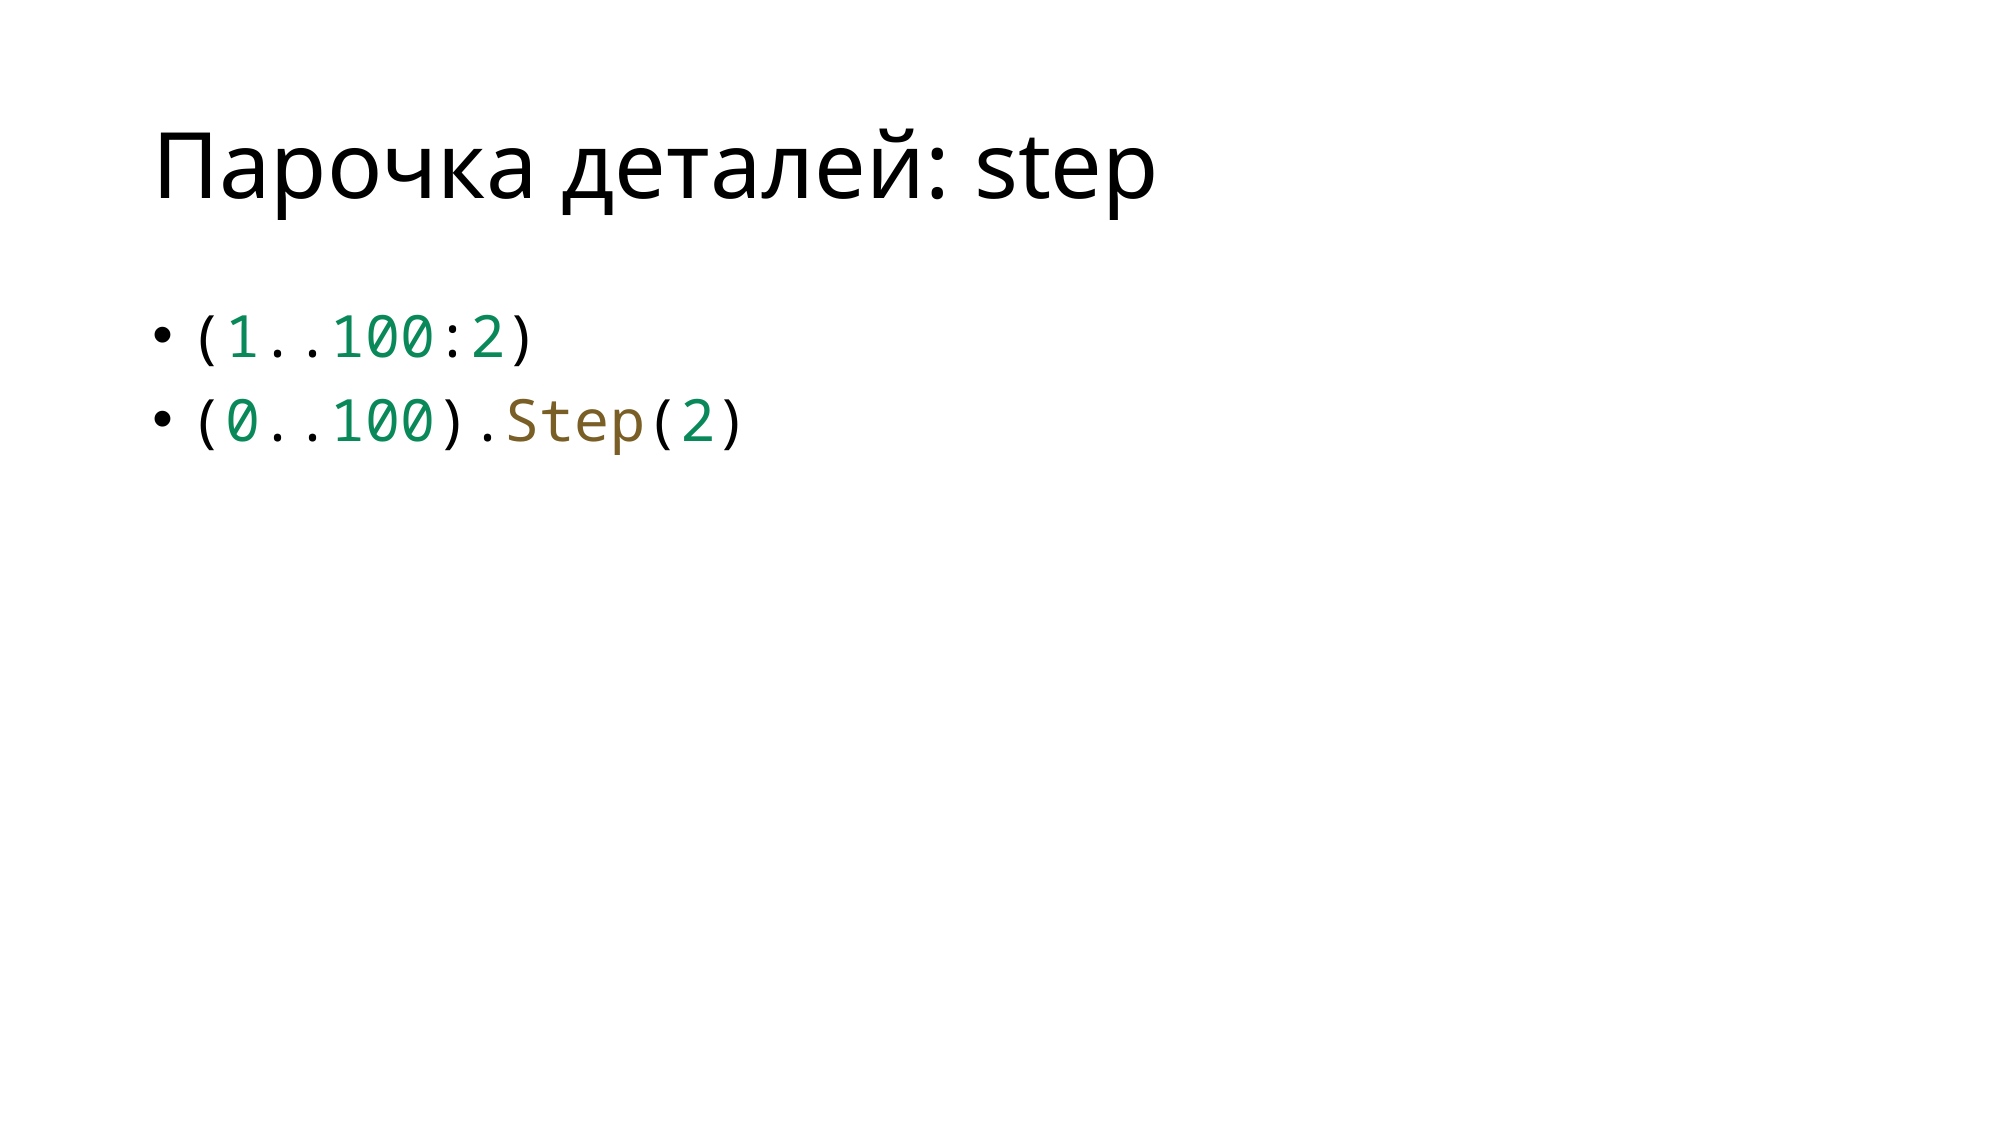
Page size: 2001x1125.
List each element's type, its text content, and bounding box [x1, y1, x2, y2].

list (1..100:2) (0..100).Step(2) [137, 299, 1863, 1014]
title Парочка деталей: step [137, 59, 1863, 278]
